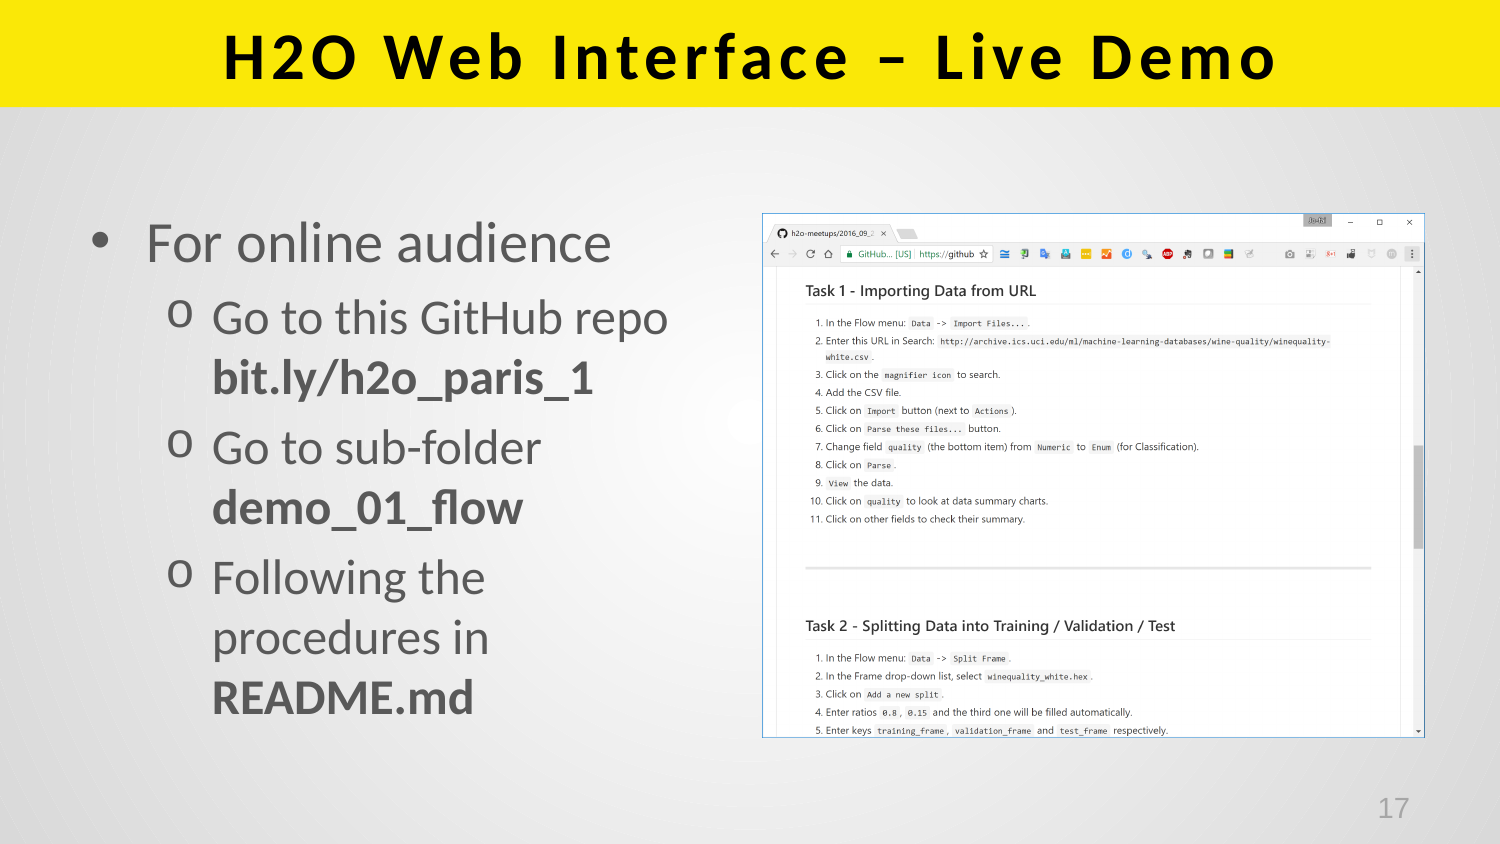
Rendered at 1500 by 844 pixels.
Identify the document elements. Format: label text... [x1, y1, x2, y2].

slide_number 17 [1074, 782, 1425, 827]
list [762, 212, 1426, 738]
list For online audience Go to this GitHub repo bit.ly/h2o_paris_1 Go to sub-folder demo_01_flow Following the procedures in README.md [75, 196, 738, 754]
title H2O Web Interface – Live Demo [75, 0, 1425, 108]
